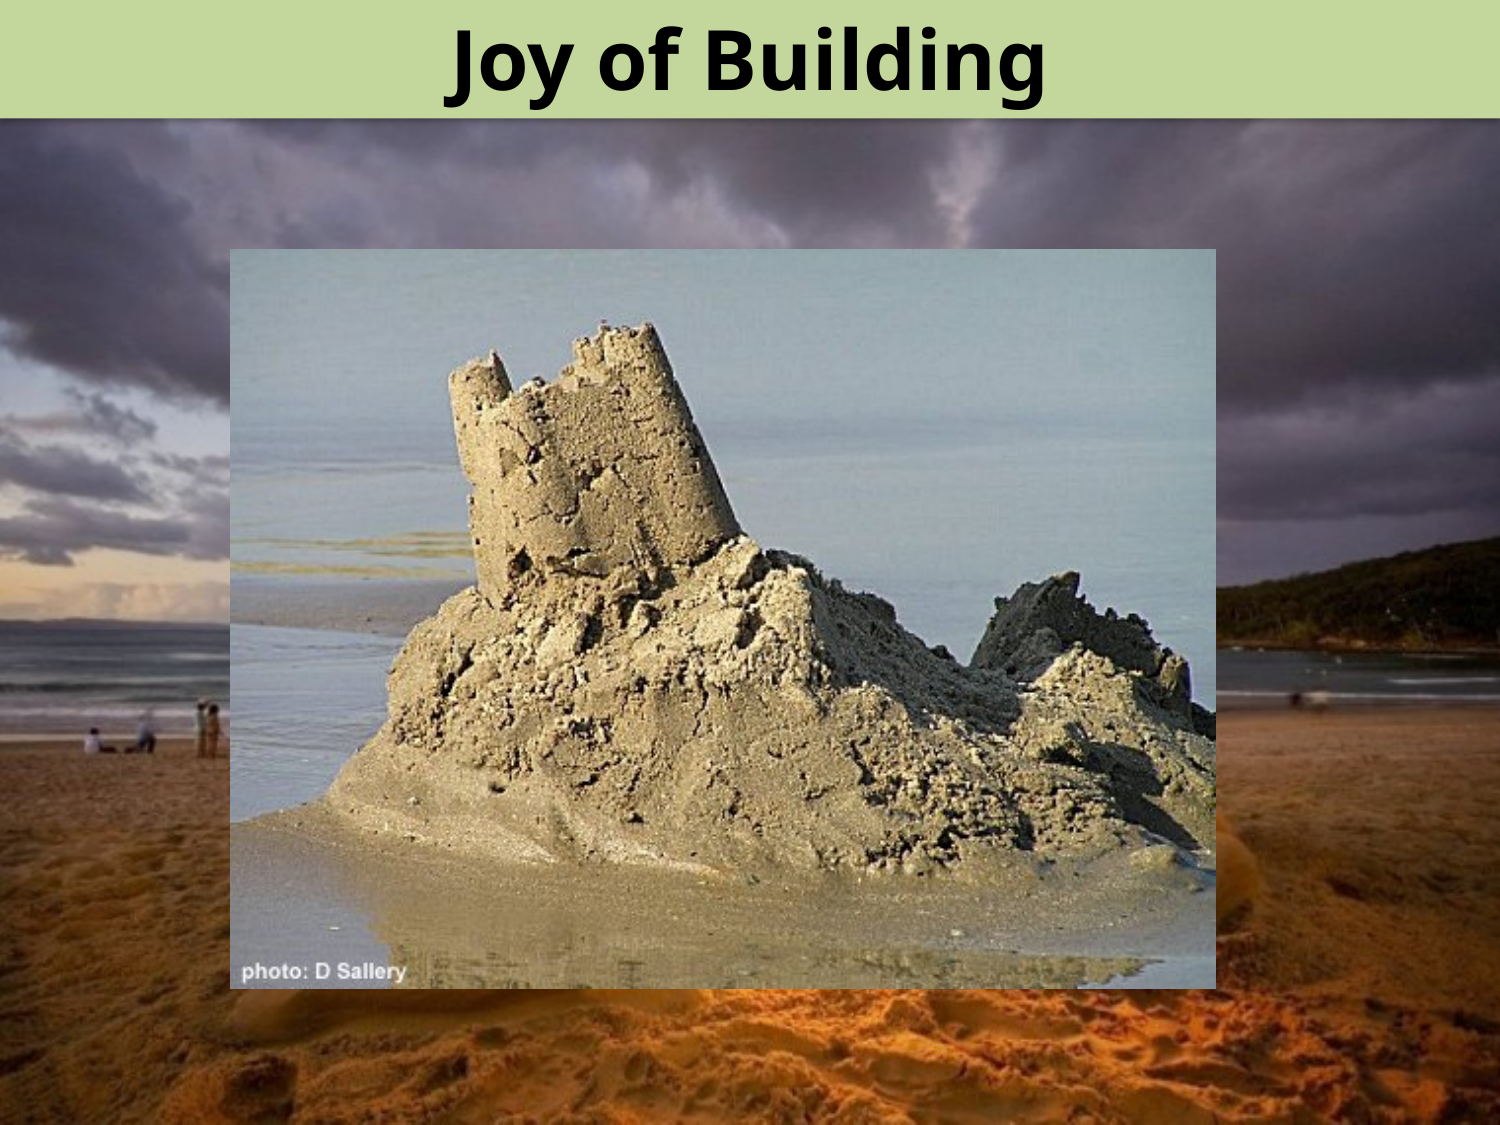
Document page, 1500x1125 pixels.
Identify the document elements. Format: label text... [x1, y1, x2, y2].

text_box Joy of Building [0, 0, 1500, 117]
picture [0, 118, 1500, 1125]
